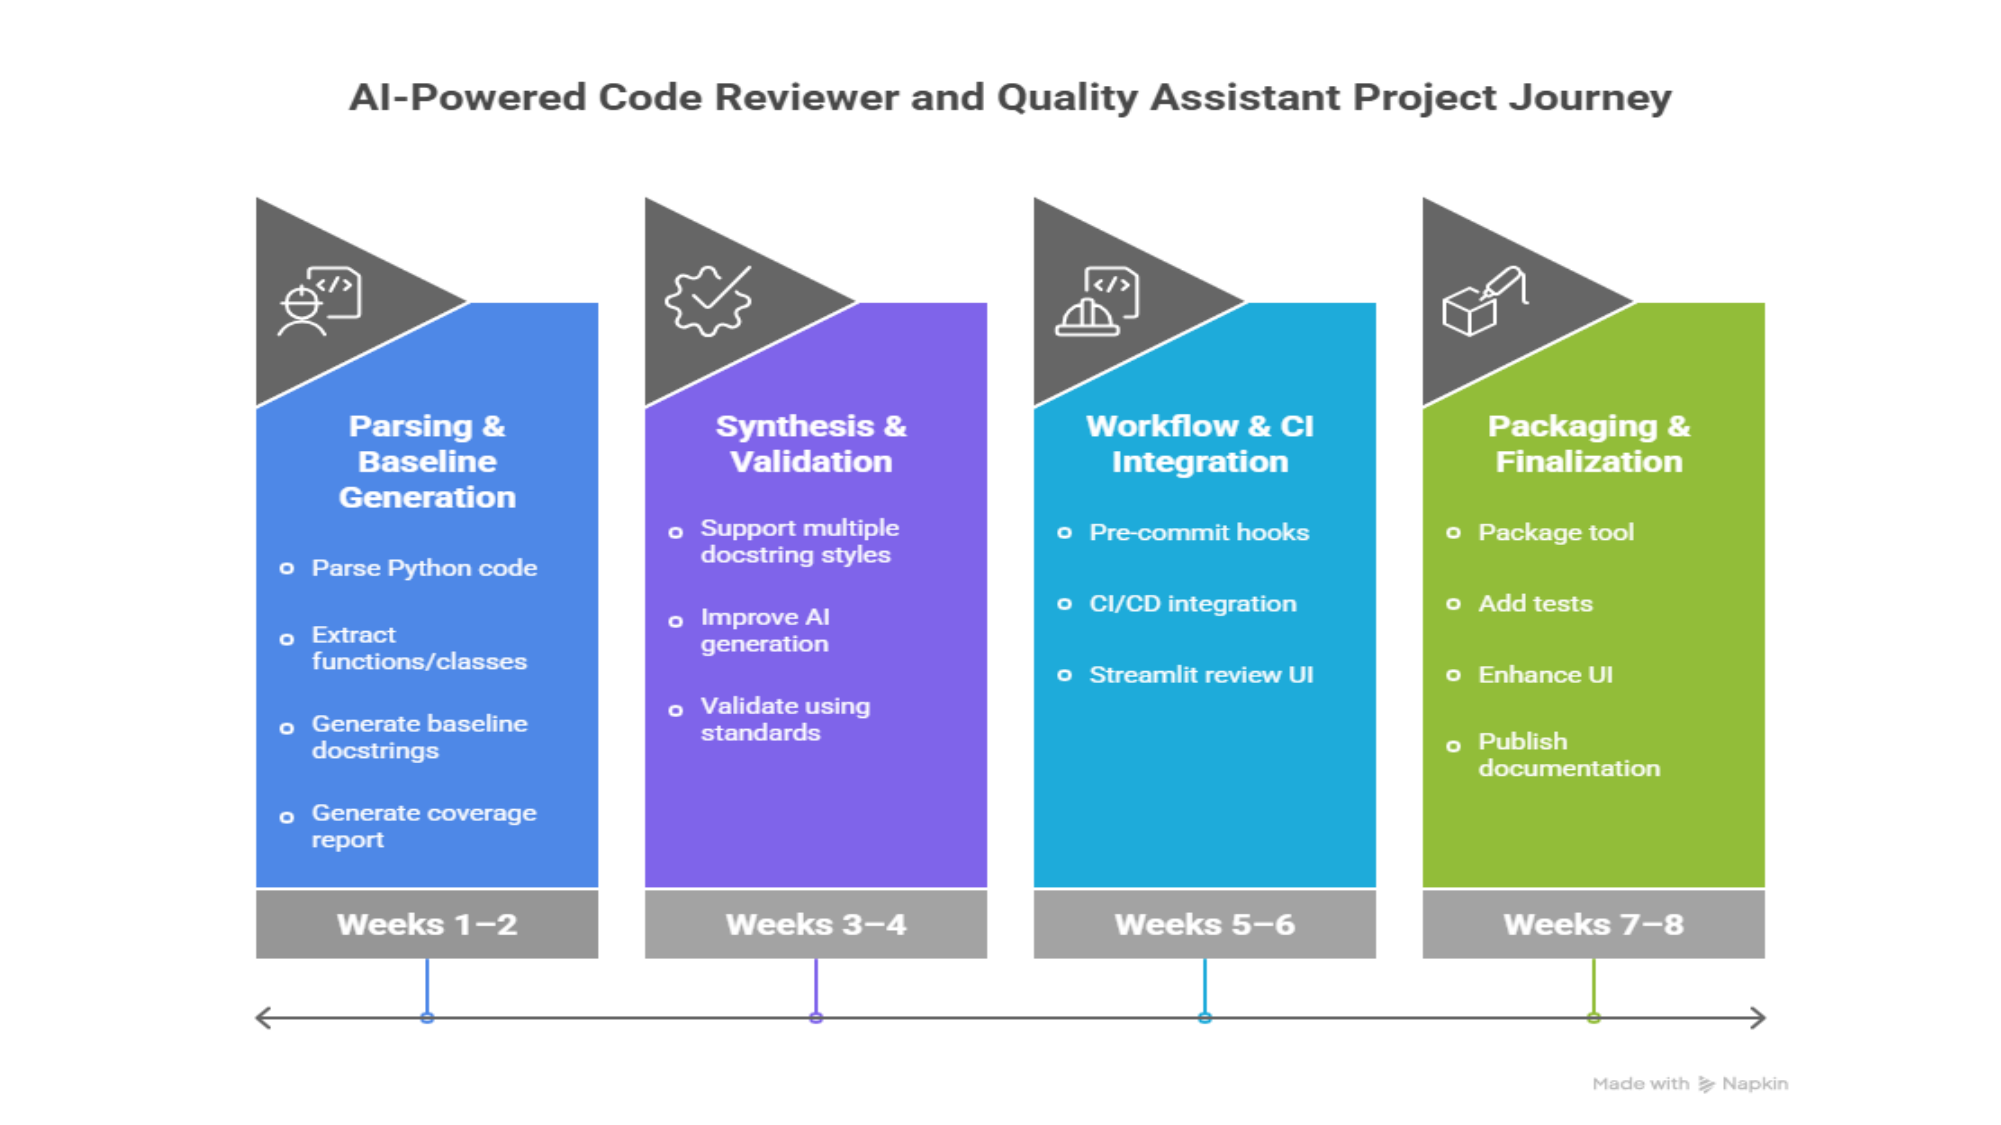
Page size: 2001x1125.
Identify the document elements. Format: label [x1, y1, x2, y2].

picture [190, 0, 1832, 1125]
